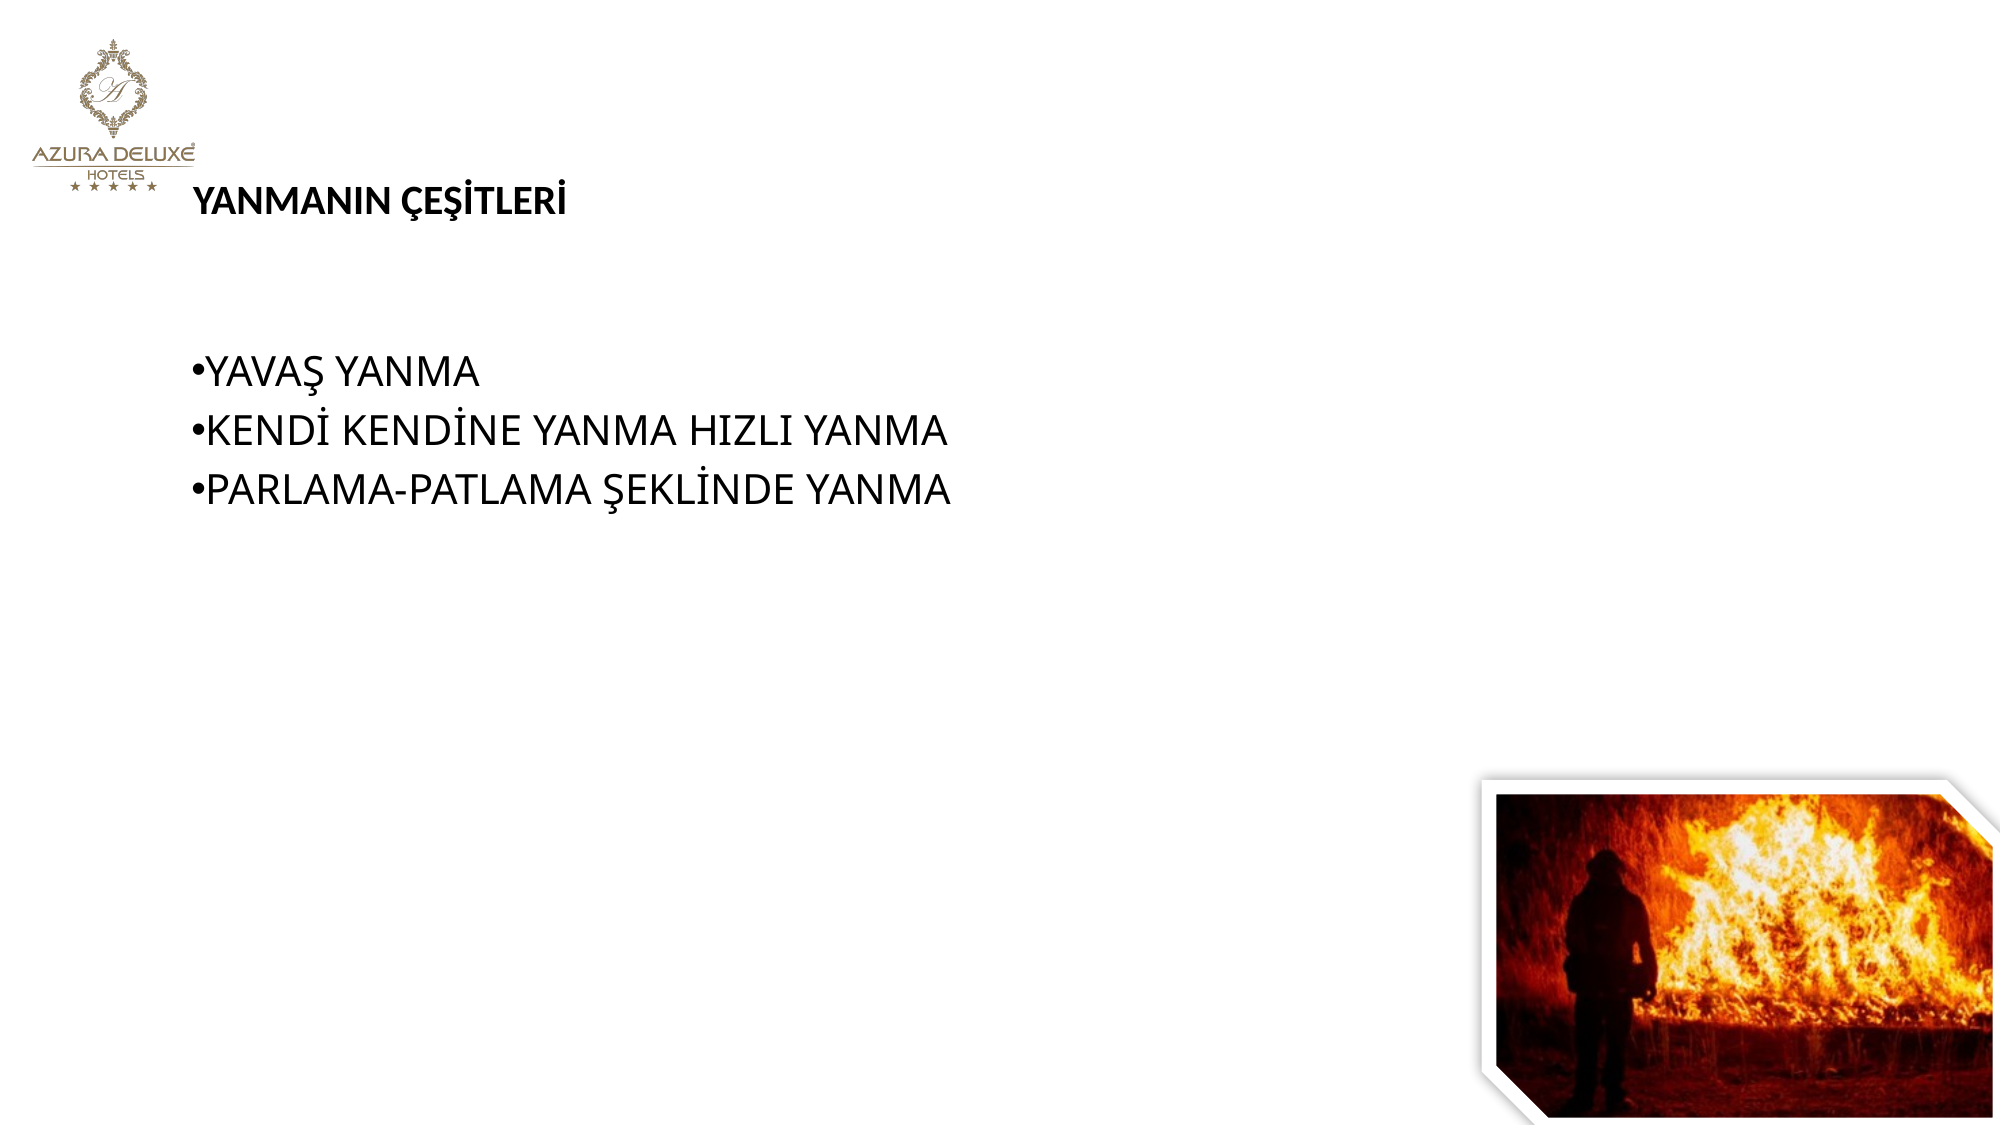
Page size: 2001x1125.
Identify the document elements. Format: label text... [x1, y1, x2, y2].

picture [32, 39, 195, 191]
text_box YANMANIN ÇEŞİTLERİ [191, 170, 959, 223]
picture [1488, 786, 2000, 1125]
text_box YAVAŞ YANMA KENDİ KENDİNE YANMA HIZLI YANMA PARLAMA-PATLAMA ŞEKLİNDE YANMA [191, 316, 1017, 514]
